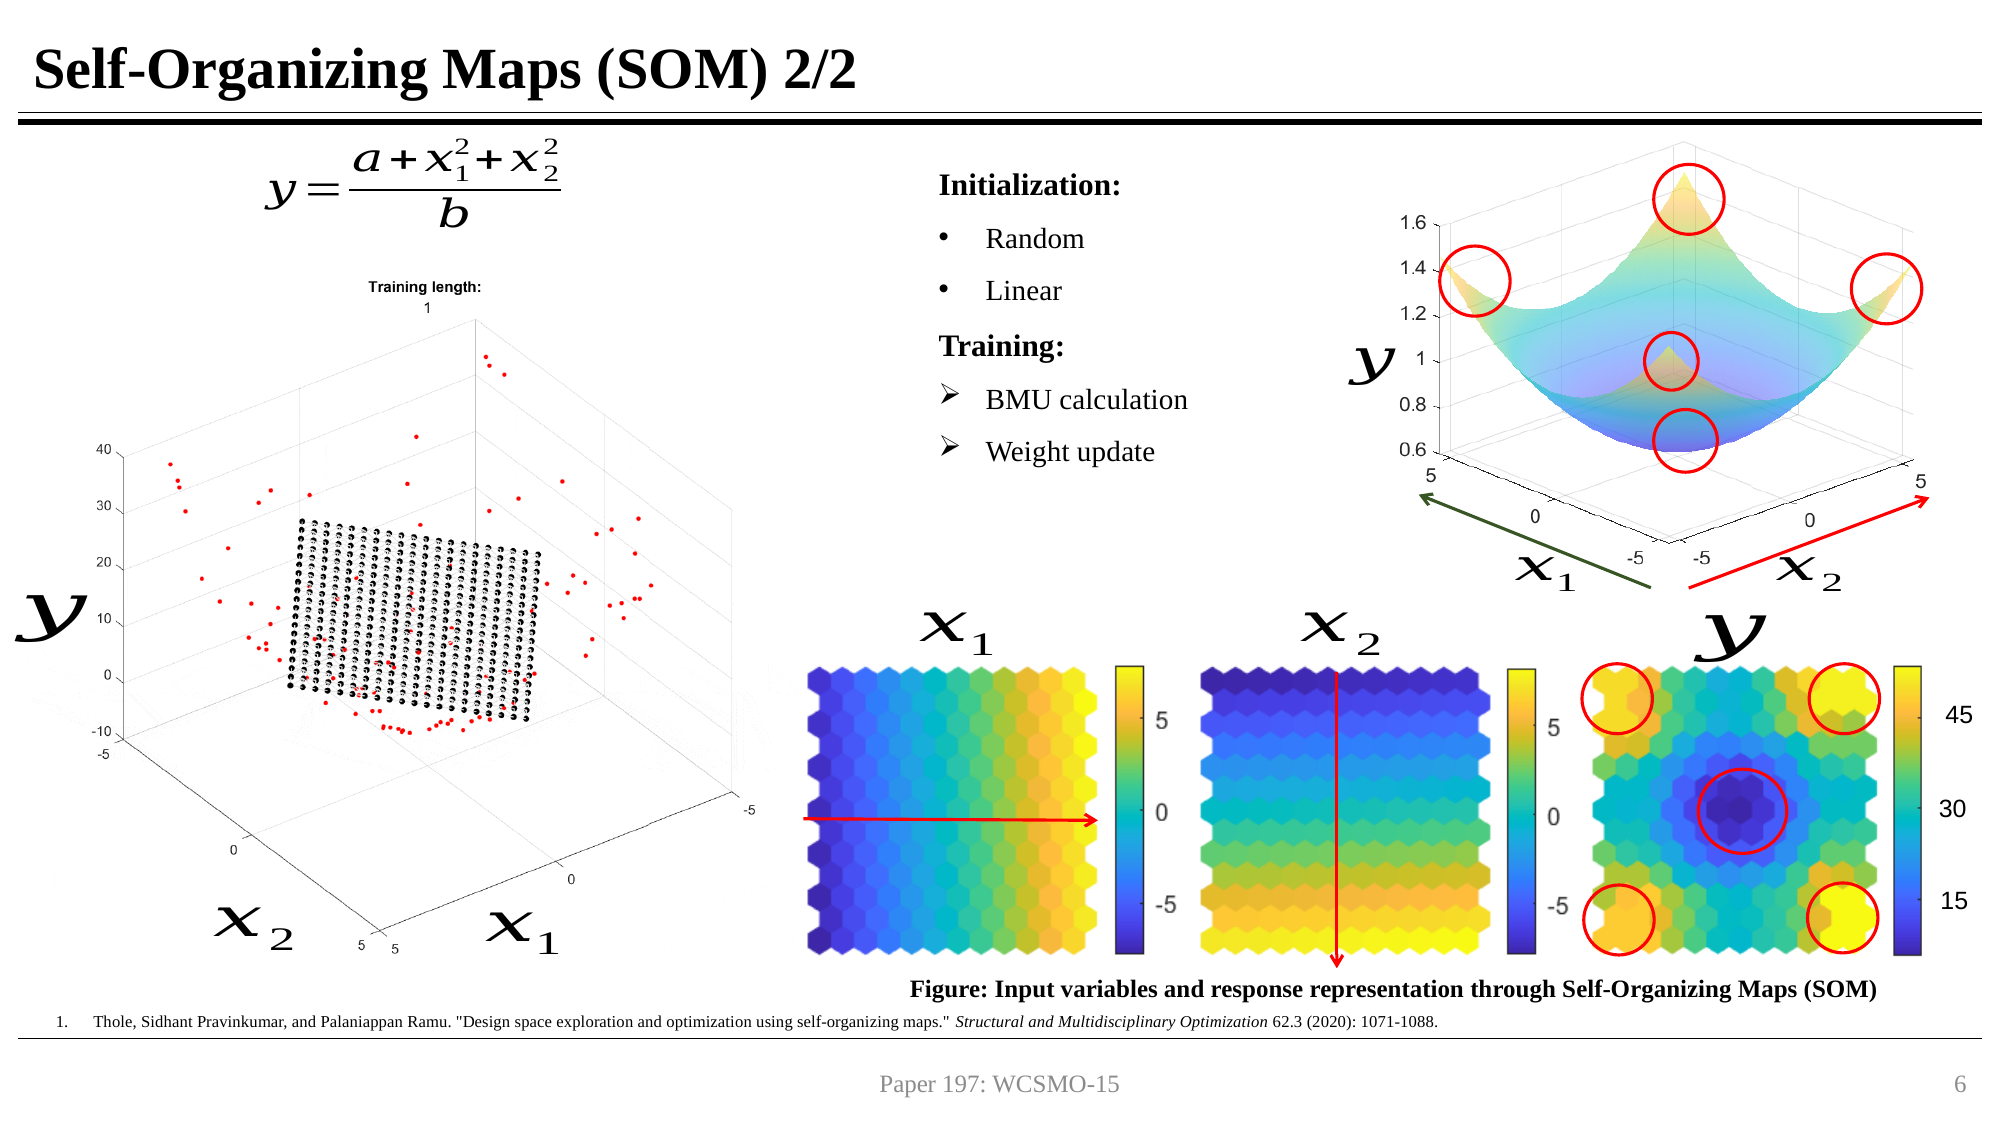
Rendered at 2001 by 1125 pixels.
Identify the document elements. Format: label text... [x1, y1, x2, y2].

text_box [1418, 494, 1651, 588]
picture [20, 262, 806, 1014]
text_box Thole, Sidhant Pravinkumar, and Palaniappan Ramu. "Design space exploration and optimization using self-organizing maps." Structural and Multidisciplinary Optimization 62.3 (2020): 1071-1088. [41, 993, 1954, 1039]
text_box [1688, 497, 1930, 589]
text_box Figure: Input variables and response representation through Self-Organizing Maps (SOM) [837, 967, 1952, 993]
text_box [1346, 139, 1927, 597]
slide_number 6 [1531, 1052, 1982, 1112]
text_box Initialization: Random Linear Training: BMU calculation Weight update [923, 130, 1285, 483]
title Self-Organizing Maps (SOM) 2/2 [18, 17, 1983, 122]
footer Paper 197: WCSMO-15 [662, 1052, 1338, 1112]
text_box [806, 593, 1998, 959]
